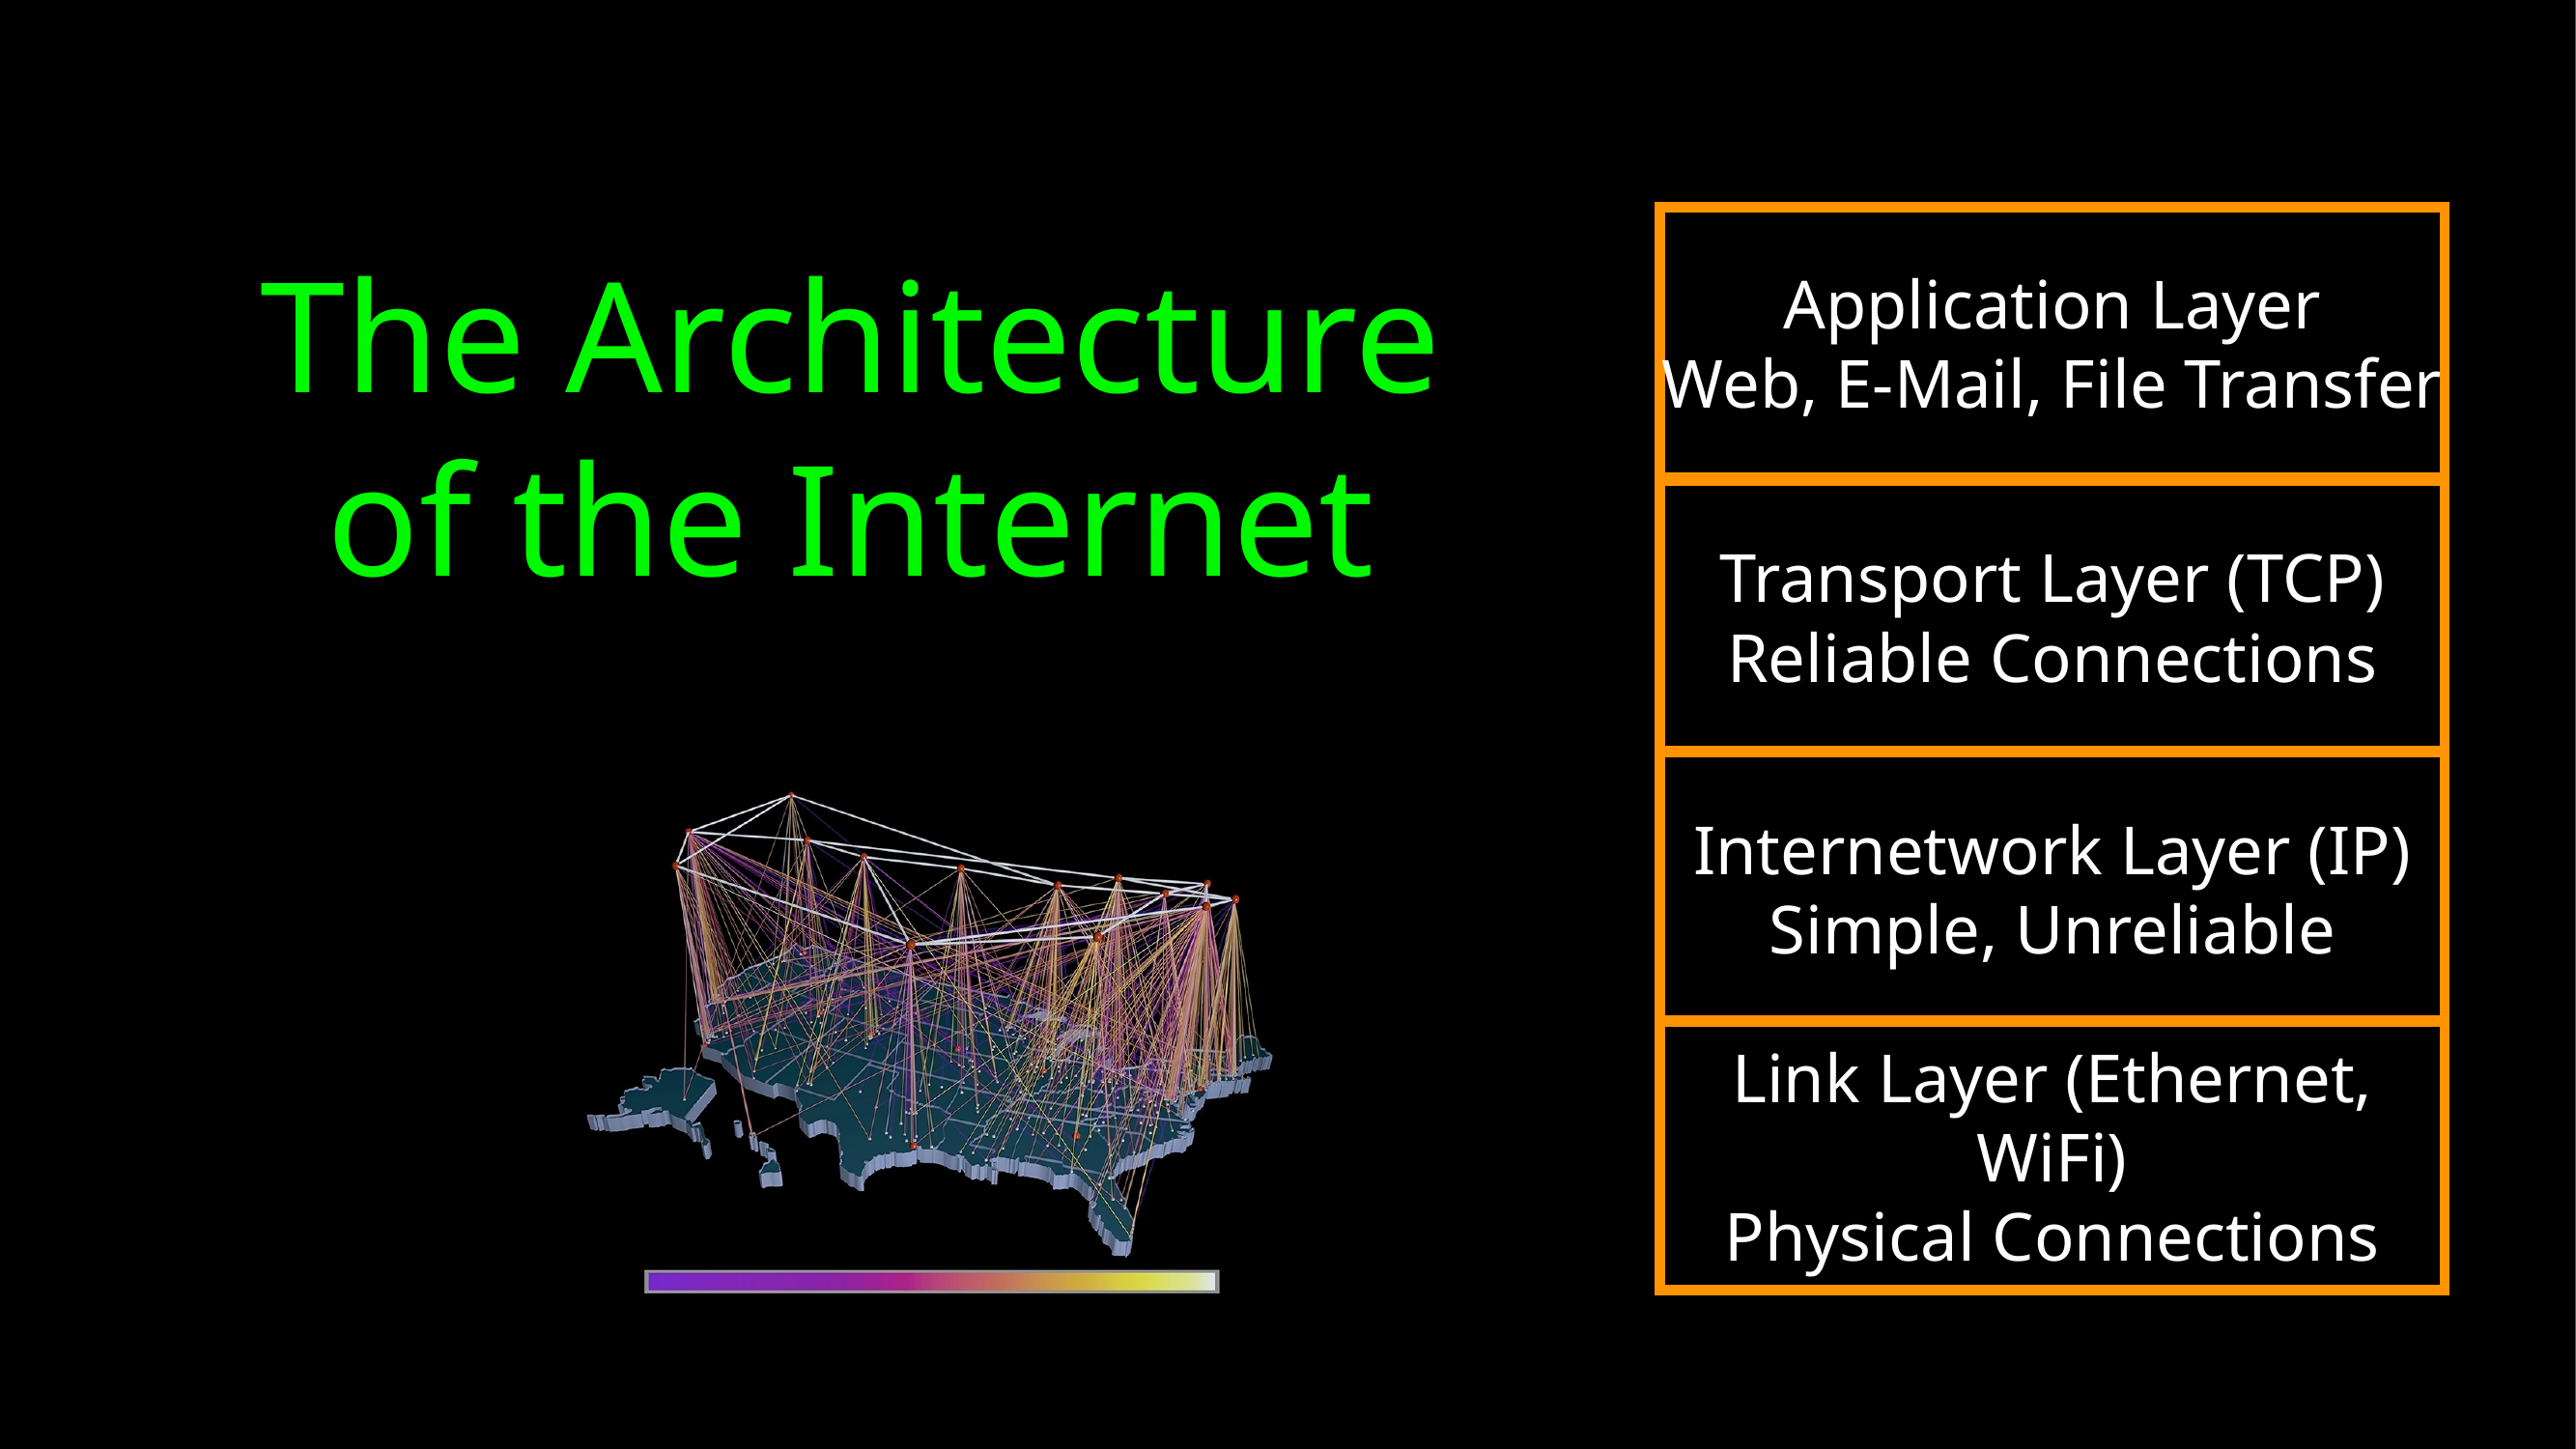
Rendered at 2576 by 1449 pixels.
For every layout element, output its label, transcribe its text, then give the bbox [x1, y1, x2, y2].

picture [546, 742, 1318, 1335]
text_box Application Layer Web, E-Mail, File Transfer [1659, 207, 2446, 477]
title The Architecture of the Internet [183, 142, 1520, 705]
text_box Link Layer (Ethernet, WiFi) Physical Connections [1659, 1020, 2446, 1291]
text_box Internetwork Layer (IP) Simple, Unreliable [1659, 753, 2446, 1020]
text_box Transport Layer (TCP) Reliable Connections [1659, 480, 2446, 751]
